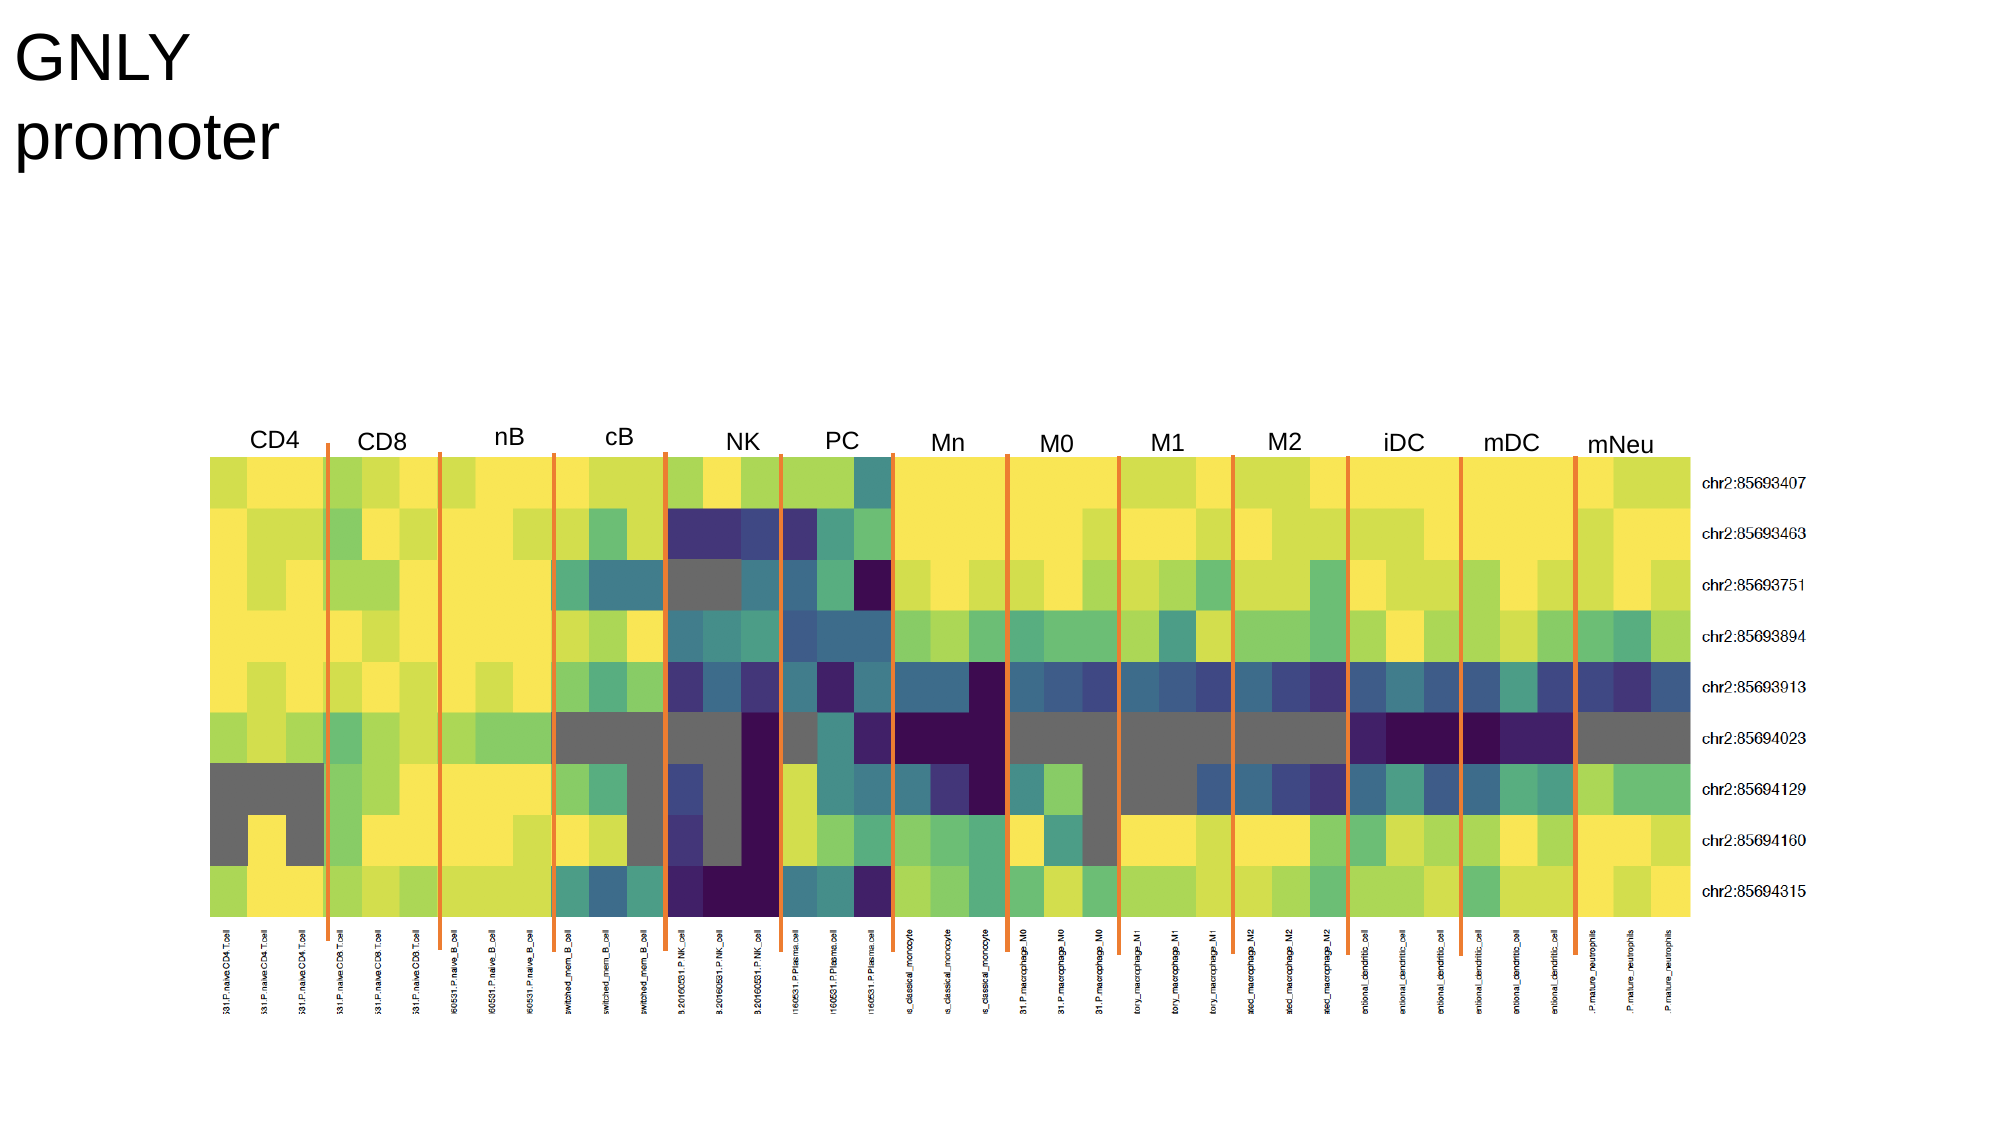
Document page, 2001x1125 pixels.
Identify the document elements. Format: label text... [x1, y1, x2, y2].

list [190, 299, 1819, 1014]
text_box GNLY promoter [0, 5, 595, 181]
